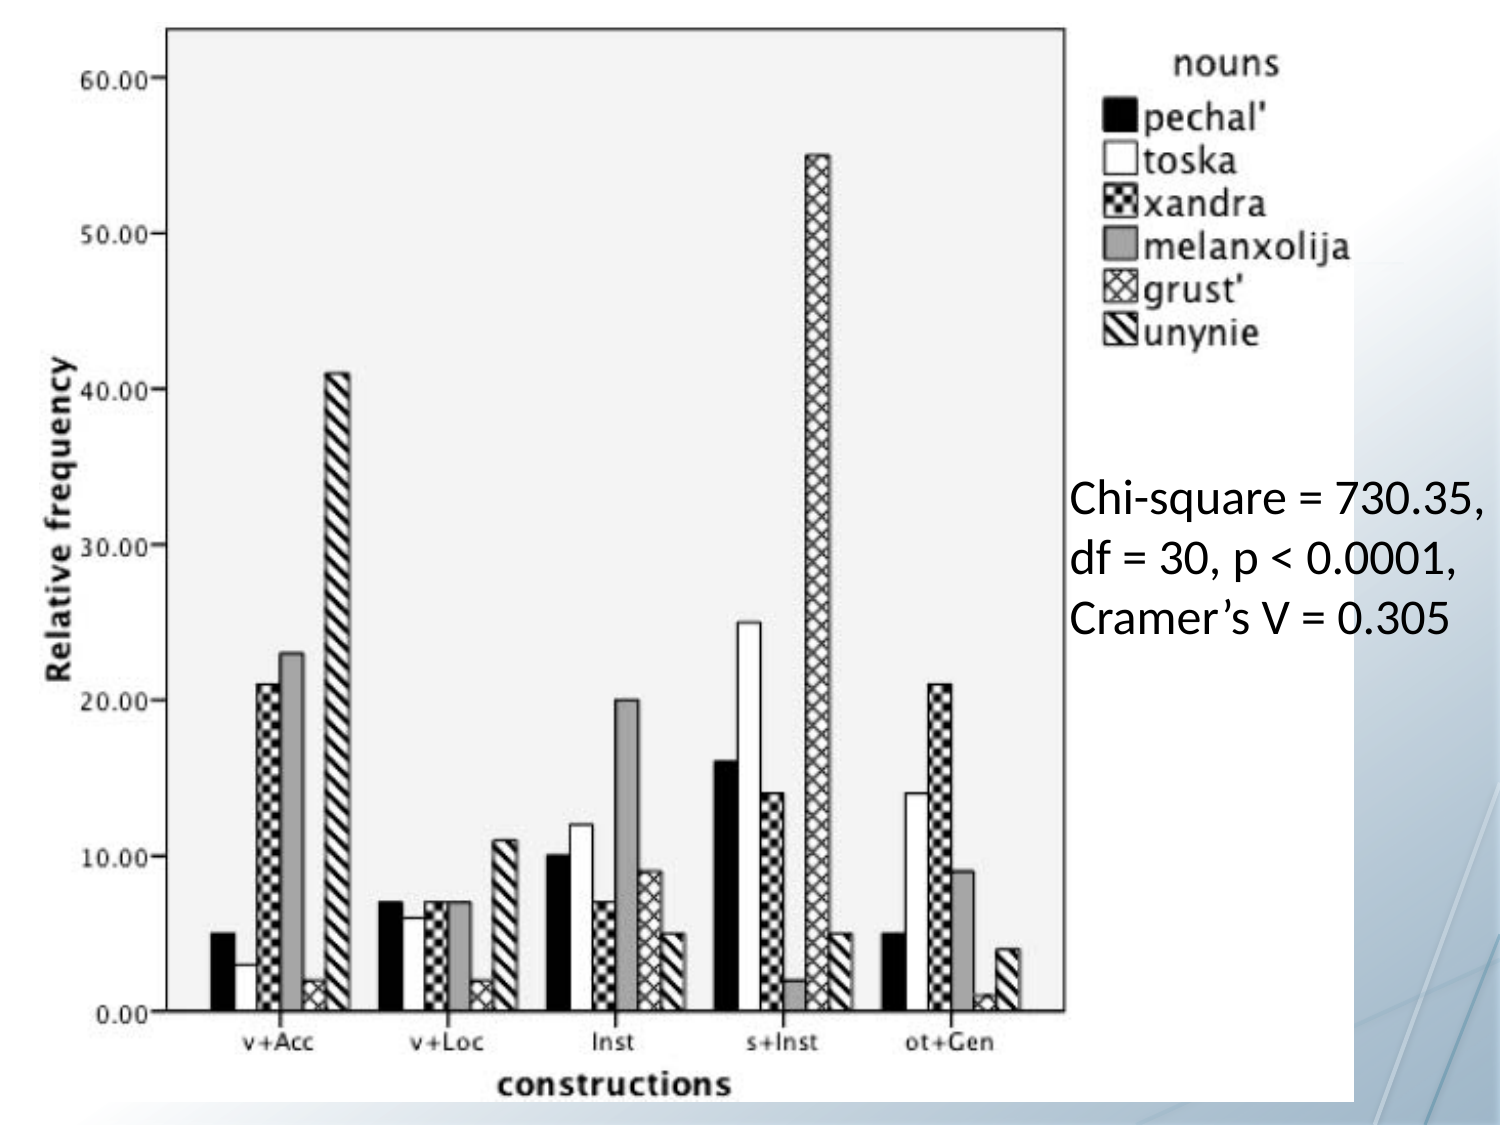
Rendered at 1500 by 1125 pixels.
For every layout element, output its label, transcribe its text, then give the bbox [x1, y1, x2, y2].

picture [39, 22, 1354, 1102]
text_box Chi-square = 730.35, df = 30, p < 0.0001, Cramer’s V = 0.305 [1356, 456, 1500, 652]
